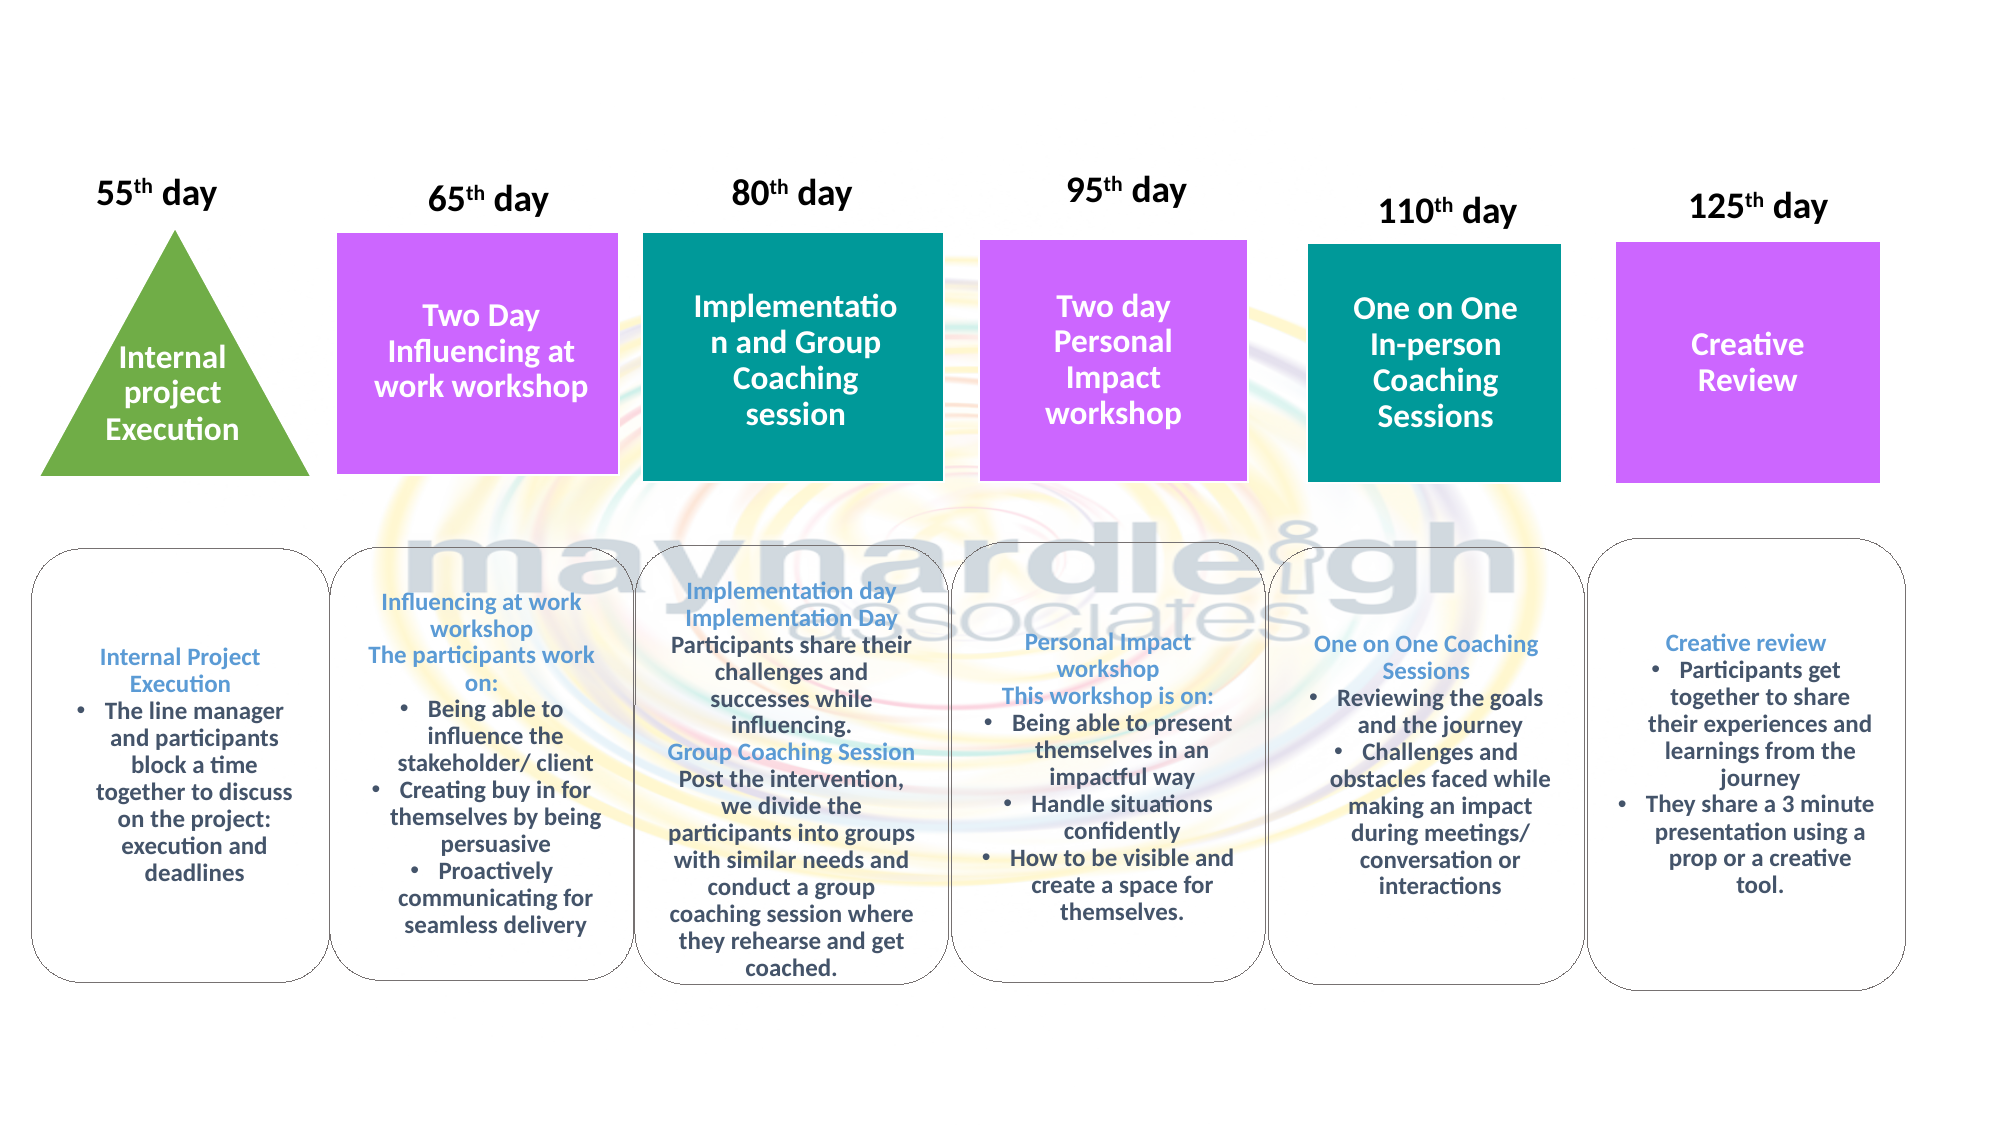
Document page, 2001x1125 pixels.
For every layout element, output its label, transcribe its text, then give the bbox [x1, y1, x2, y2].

text_box [117, 225, 233, 330]
text_box 80th day [716, 161, 924, 221]
text_box 95th day [1051, 157, 1307, 218]
text_box Creative review Participants get together to share their experiences and learnings from the journey They share a 3 minute presentation using a prop or a creative tool. [1587, 538, 1906, 991]
text_box [335, 231, 620, 476]
text_box One on One Coaching Sessions Reviewing the goals and the journey Challenges and obstacles faced while making an impact during meetings/ conversation or interactions [1268, 547, 1585, 985]
text_box Internal project Execution [71, 330, 274, 456]
text_box Influencing at work workshop The participants work on: Being able to influence the stakeholder/ client Creating buy in for themselves by being persuasive Proactively communicating for seamless delivery [329, 547, 634, 981]
text_box Internal Project Execution The line manager and participants block a time together to discuss on the project: execution and deadlines [31, 548, 330, 983]
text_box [1615, 240, 1881, 484]
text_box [1307, 242, 1562, 483]
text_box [978, 238, 1249, 482]
text_box 125th day [1673, 173, 1929, 234]
text_box 55th day [81, 160, 260, 220]
text_box 110th day [1362, 178, 1619, 239]
text_box Two Day Influencing at work workshop [364, 239, 599, 464]
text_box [642, 232, 945, 482]
text_box [36, 406, 314, 479]
text_box Implementation day Implementation Day Participants share their challenges and successes while influencing. Group Coaching Session Post the intervention, we divide the participants into groups with similar needs and conduct a group coaching session where they rehearse and get coached. [634, 545, 949, 985]
text_box Personal Impact workshop This workshop is on: Being able to present themselves in an impactful way Handle situations confidently How to be visible and create a space for themselves. [951, 542, 1266, 983]
text_box 65th day [413, 166, 620, 227]
